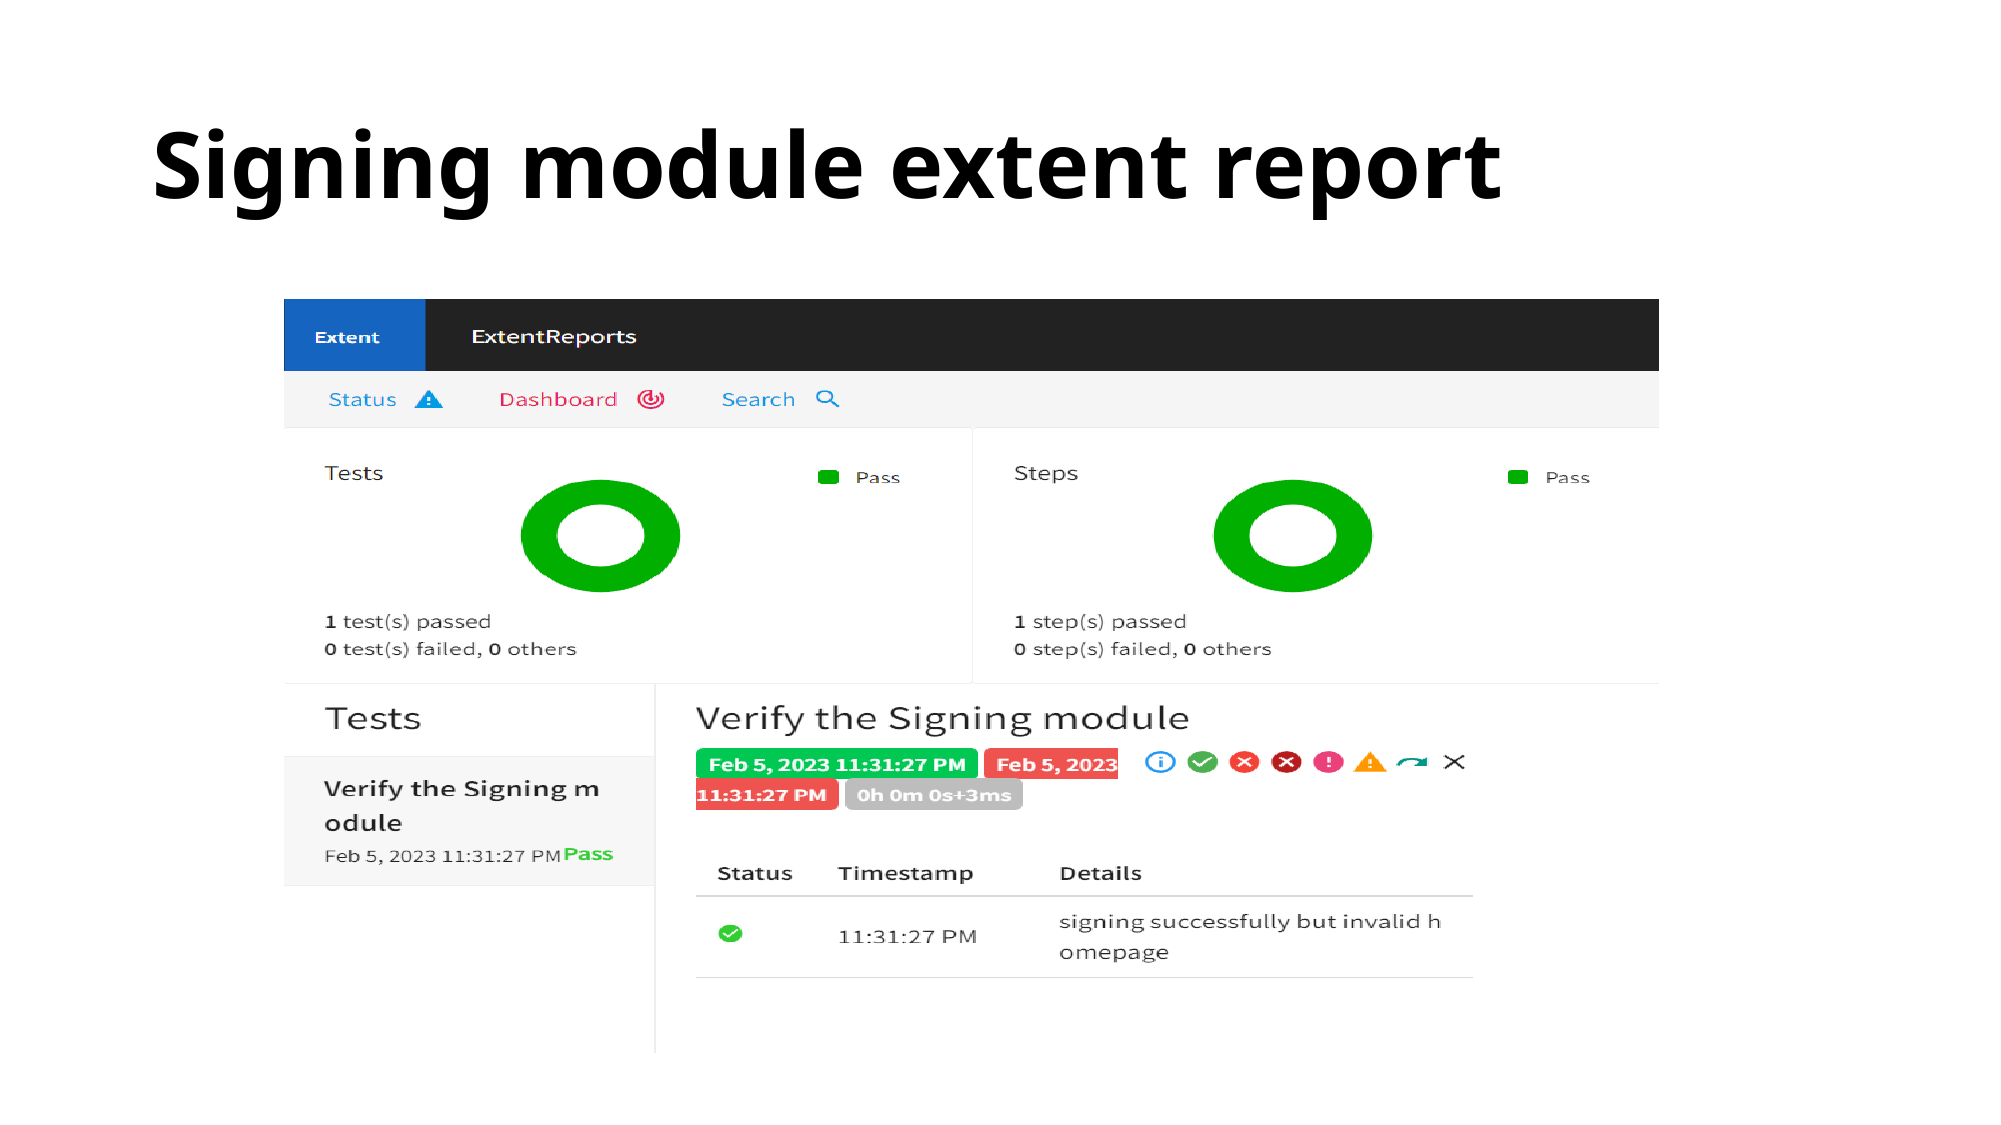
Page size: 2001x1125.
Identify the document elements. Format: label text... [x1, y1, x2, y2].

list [284, 299, 1659, 1053]
title Signing module extent report [137, 59, 1863, 278]
